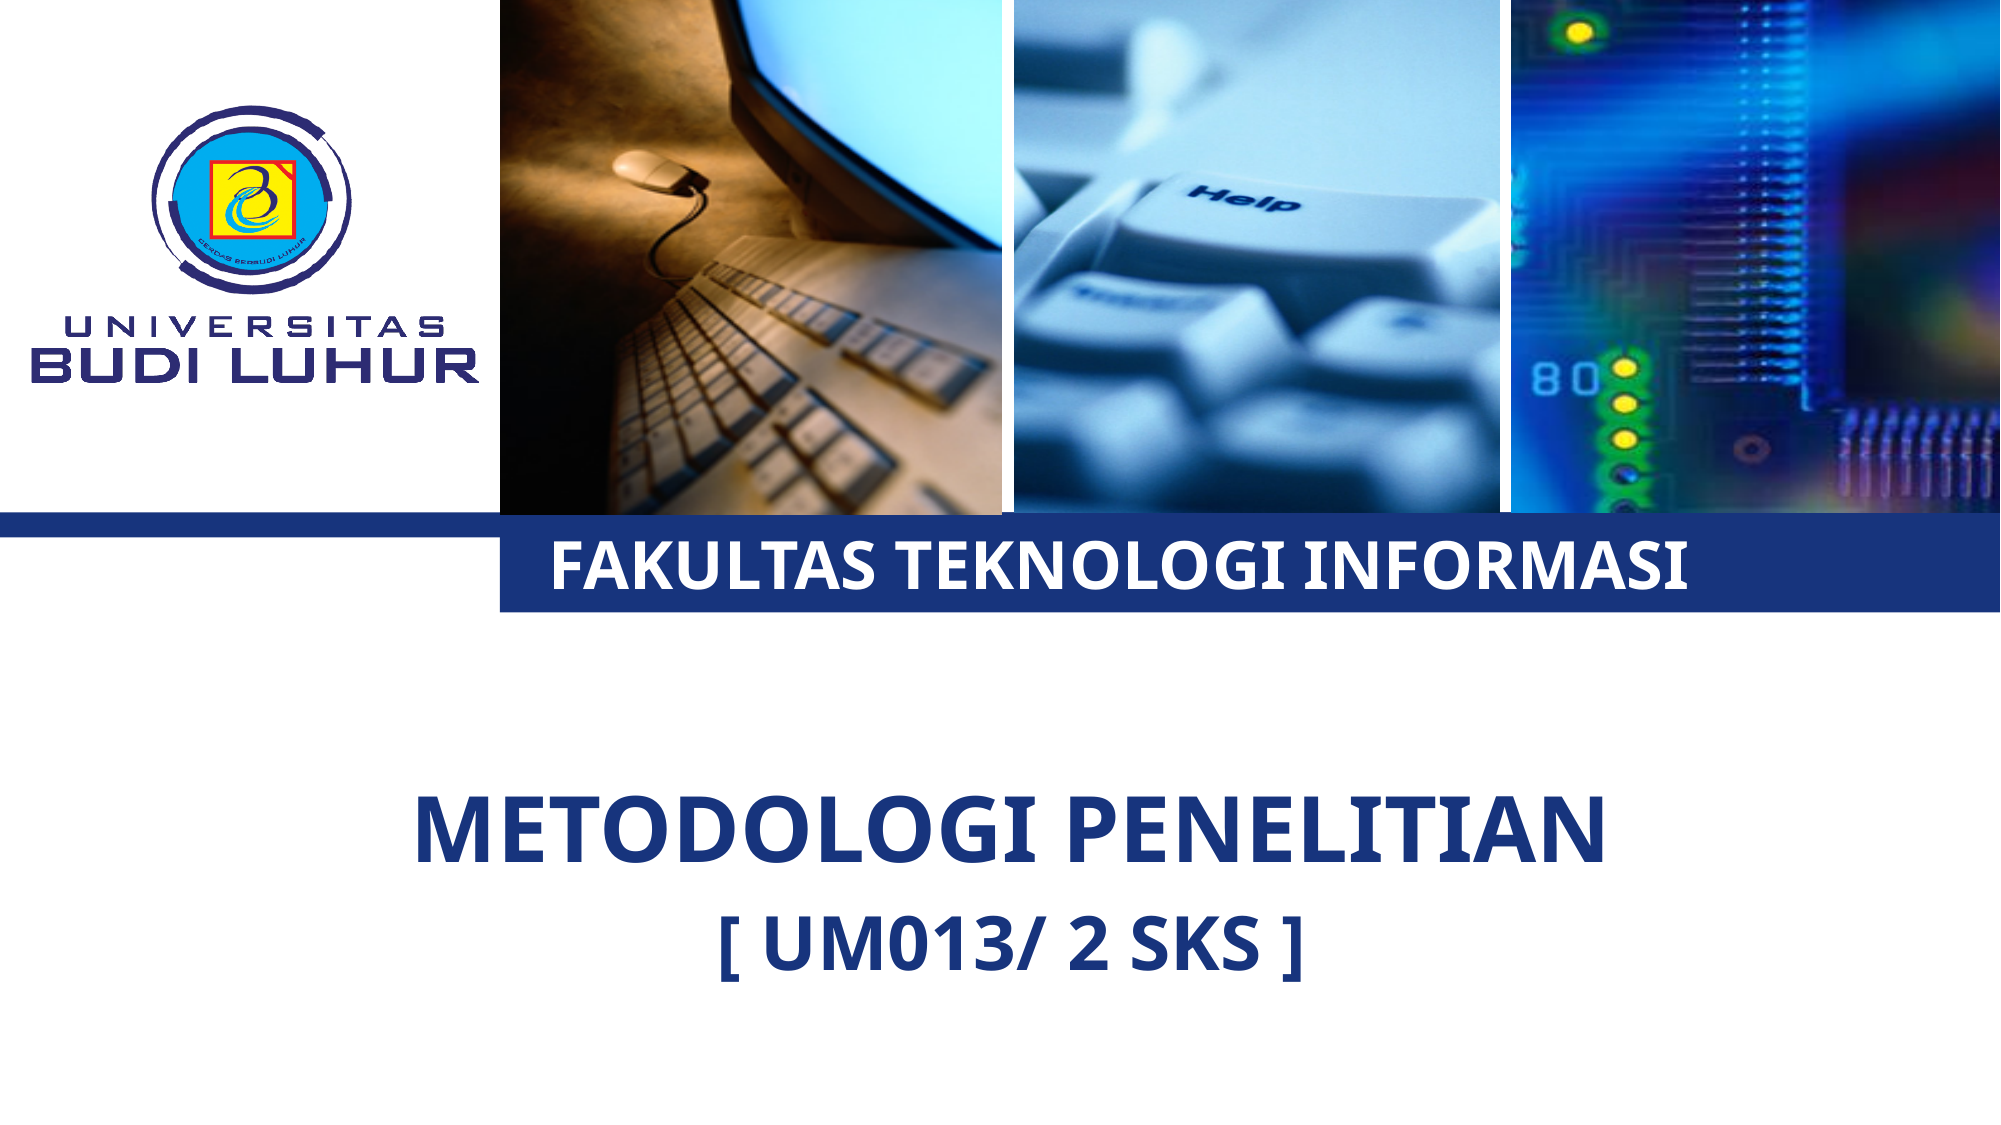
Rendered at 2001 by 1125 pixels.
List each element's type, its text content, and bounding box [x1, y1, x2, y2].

picture [1014, 0, 1500, 499]
subtitle METODOLOGI PENELITIAN [ UM013/ 2 SKS ] [161, 763, 1862, 1012]
title FAKULTAS TEKNOLOGI INFORMASI [533, 499, 1983, 626]
picture [20, 96, 487, 393]
picture [500, 0, 1002, 515]
picture [1511, 0, 2000, 513]
